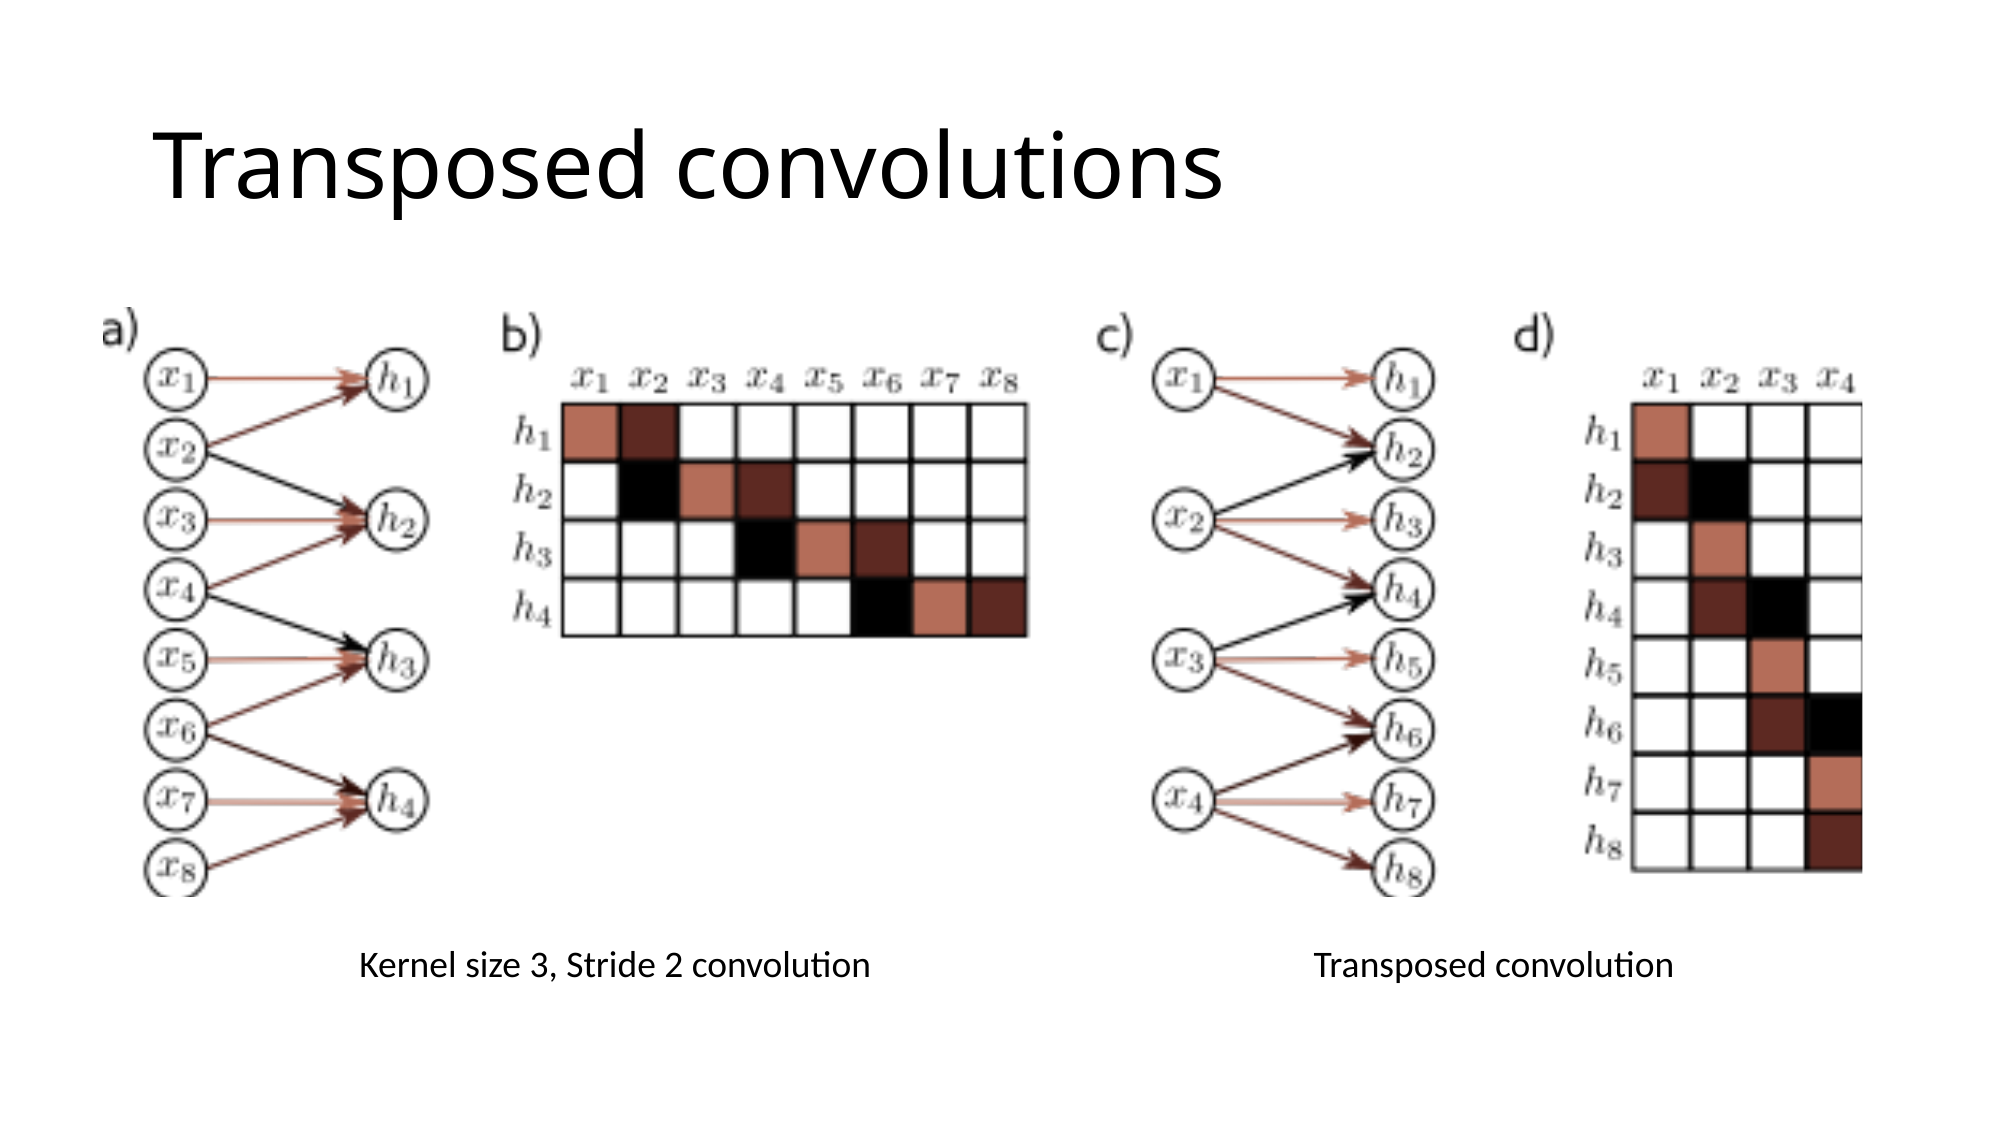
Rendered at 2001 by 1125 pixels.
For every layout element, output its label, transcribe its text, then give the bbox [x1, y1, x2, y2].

text_box Kernel size 3, Stride 2 convolution [344, 932, 887, 993]
title Transposed convolutions [137, 59, 1863, 278]
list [103, 307, 1863, 897]
text_box Transposed convolution [1298, 932, 1690, 992]
